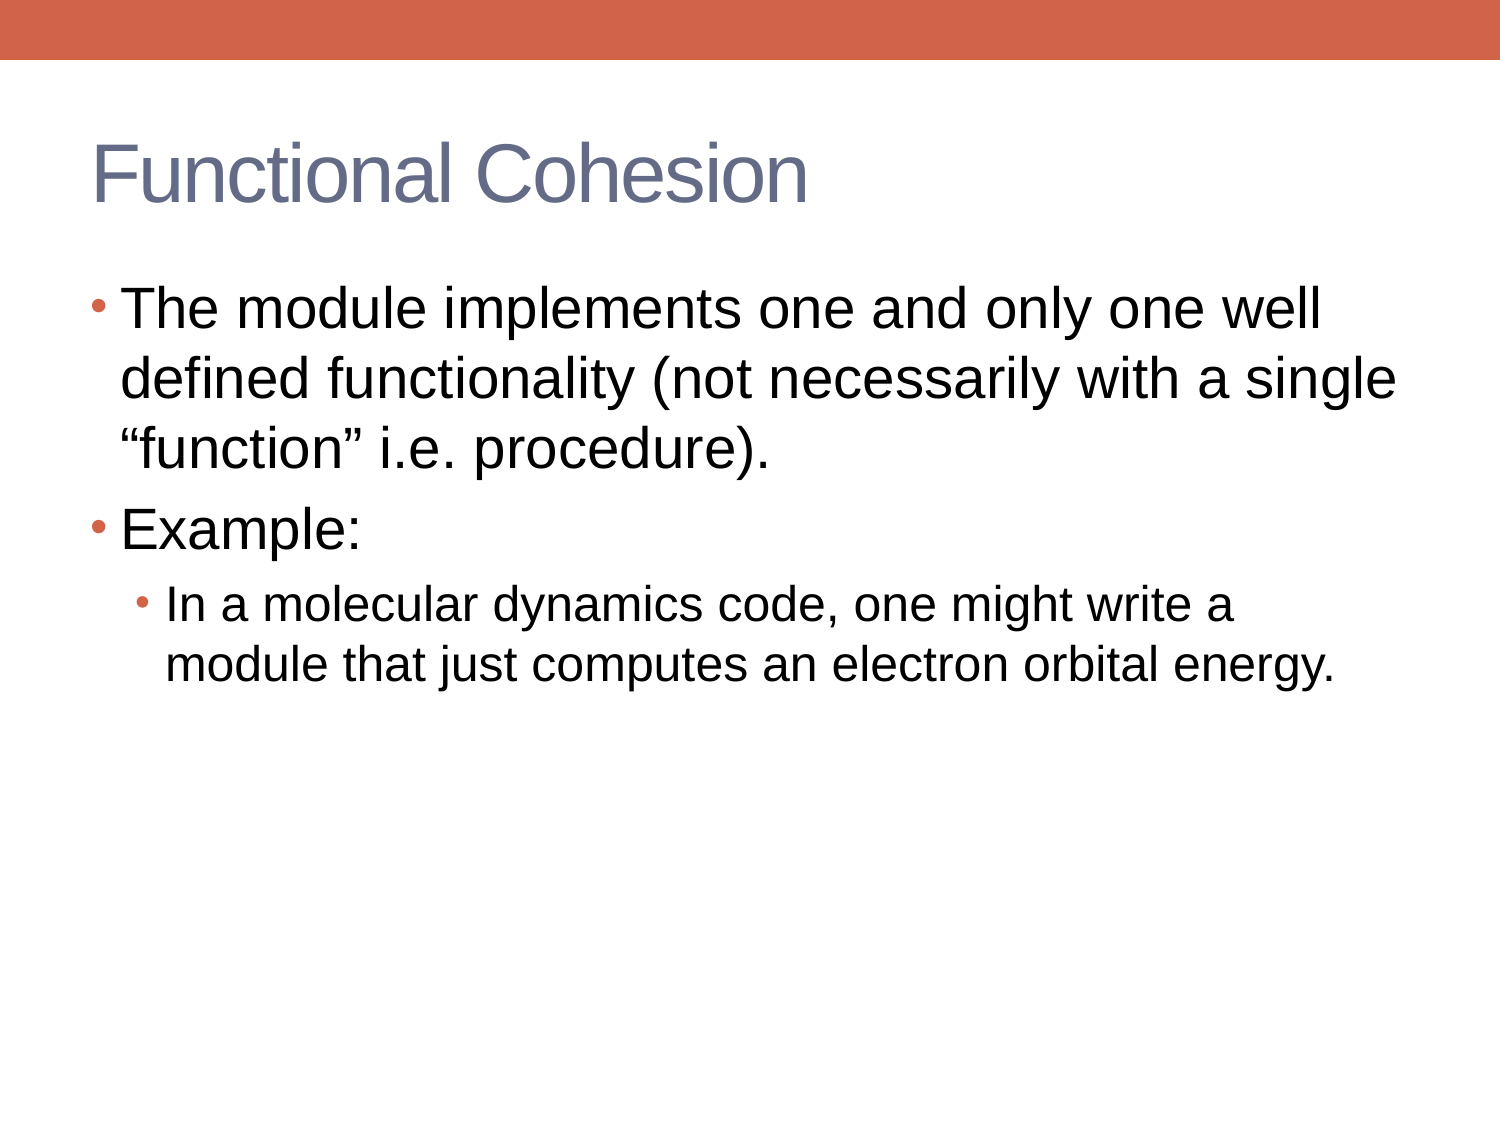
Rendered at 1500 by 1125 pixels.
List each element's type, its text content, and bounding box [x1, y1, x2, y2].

list The module implements one and only one well defined functionality (not necessarily with a single “function” i.e. procedure). Example: In a molecular dynamics code, one might write a module that just computes an electron orbital energy. [75, 262, 1425, 1063]
title Functional Cohesion [75, 87, 1425, 250]
